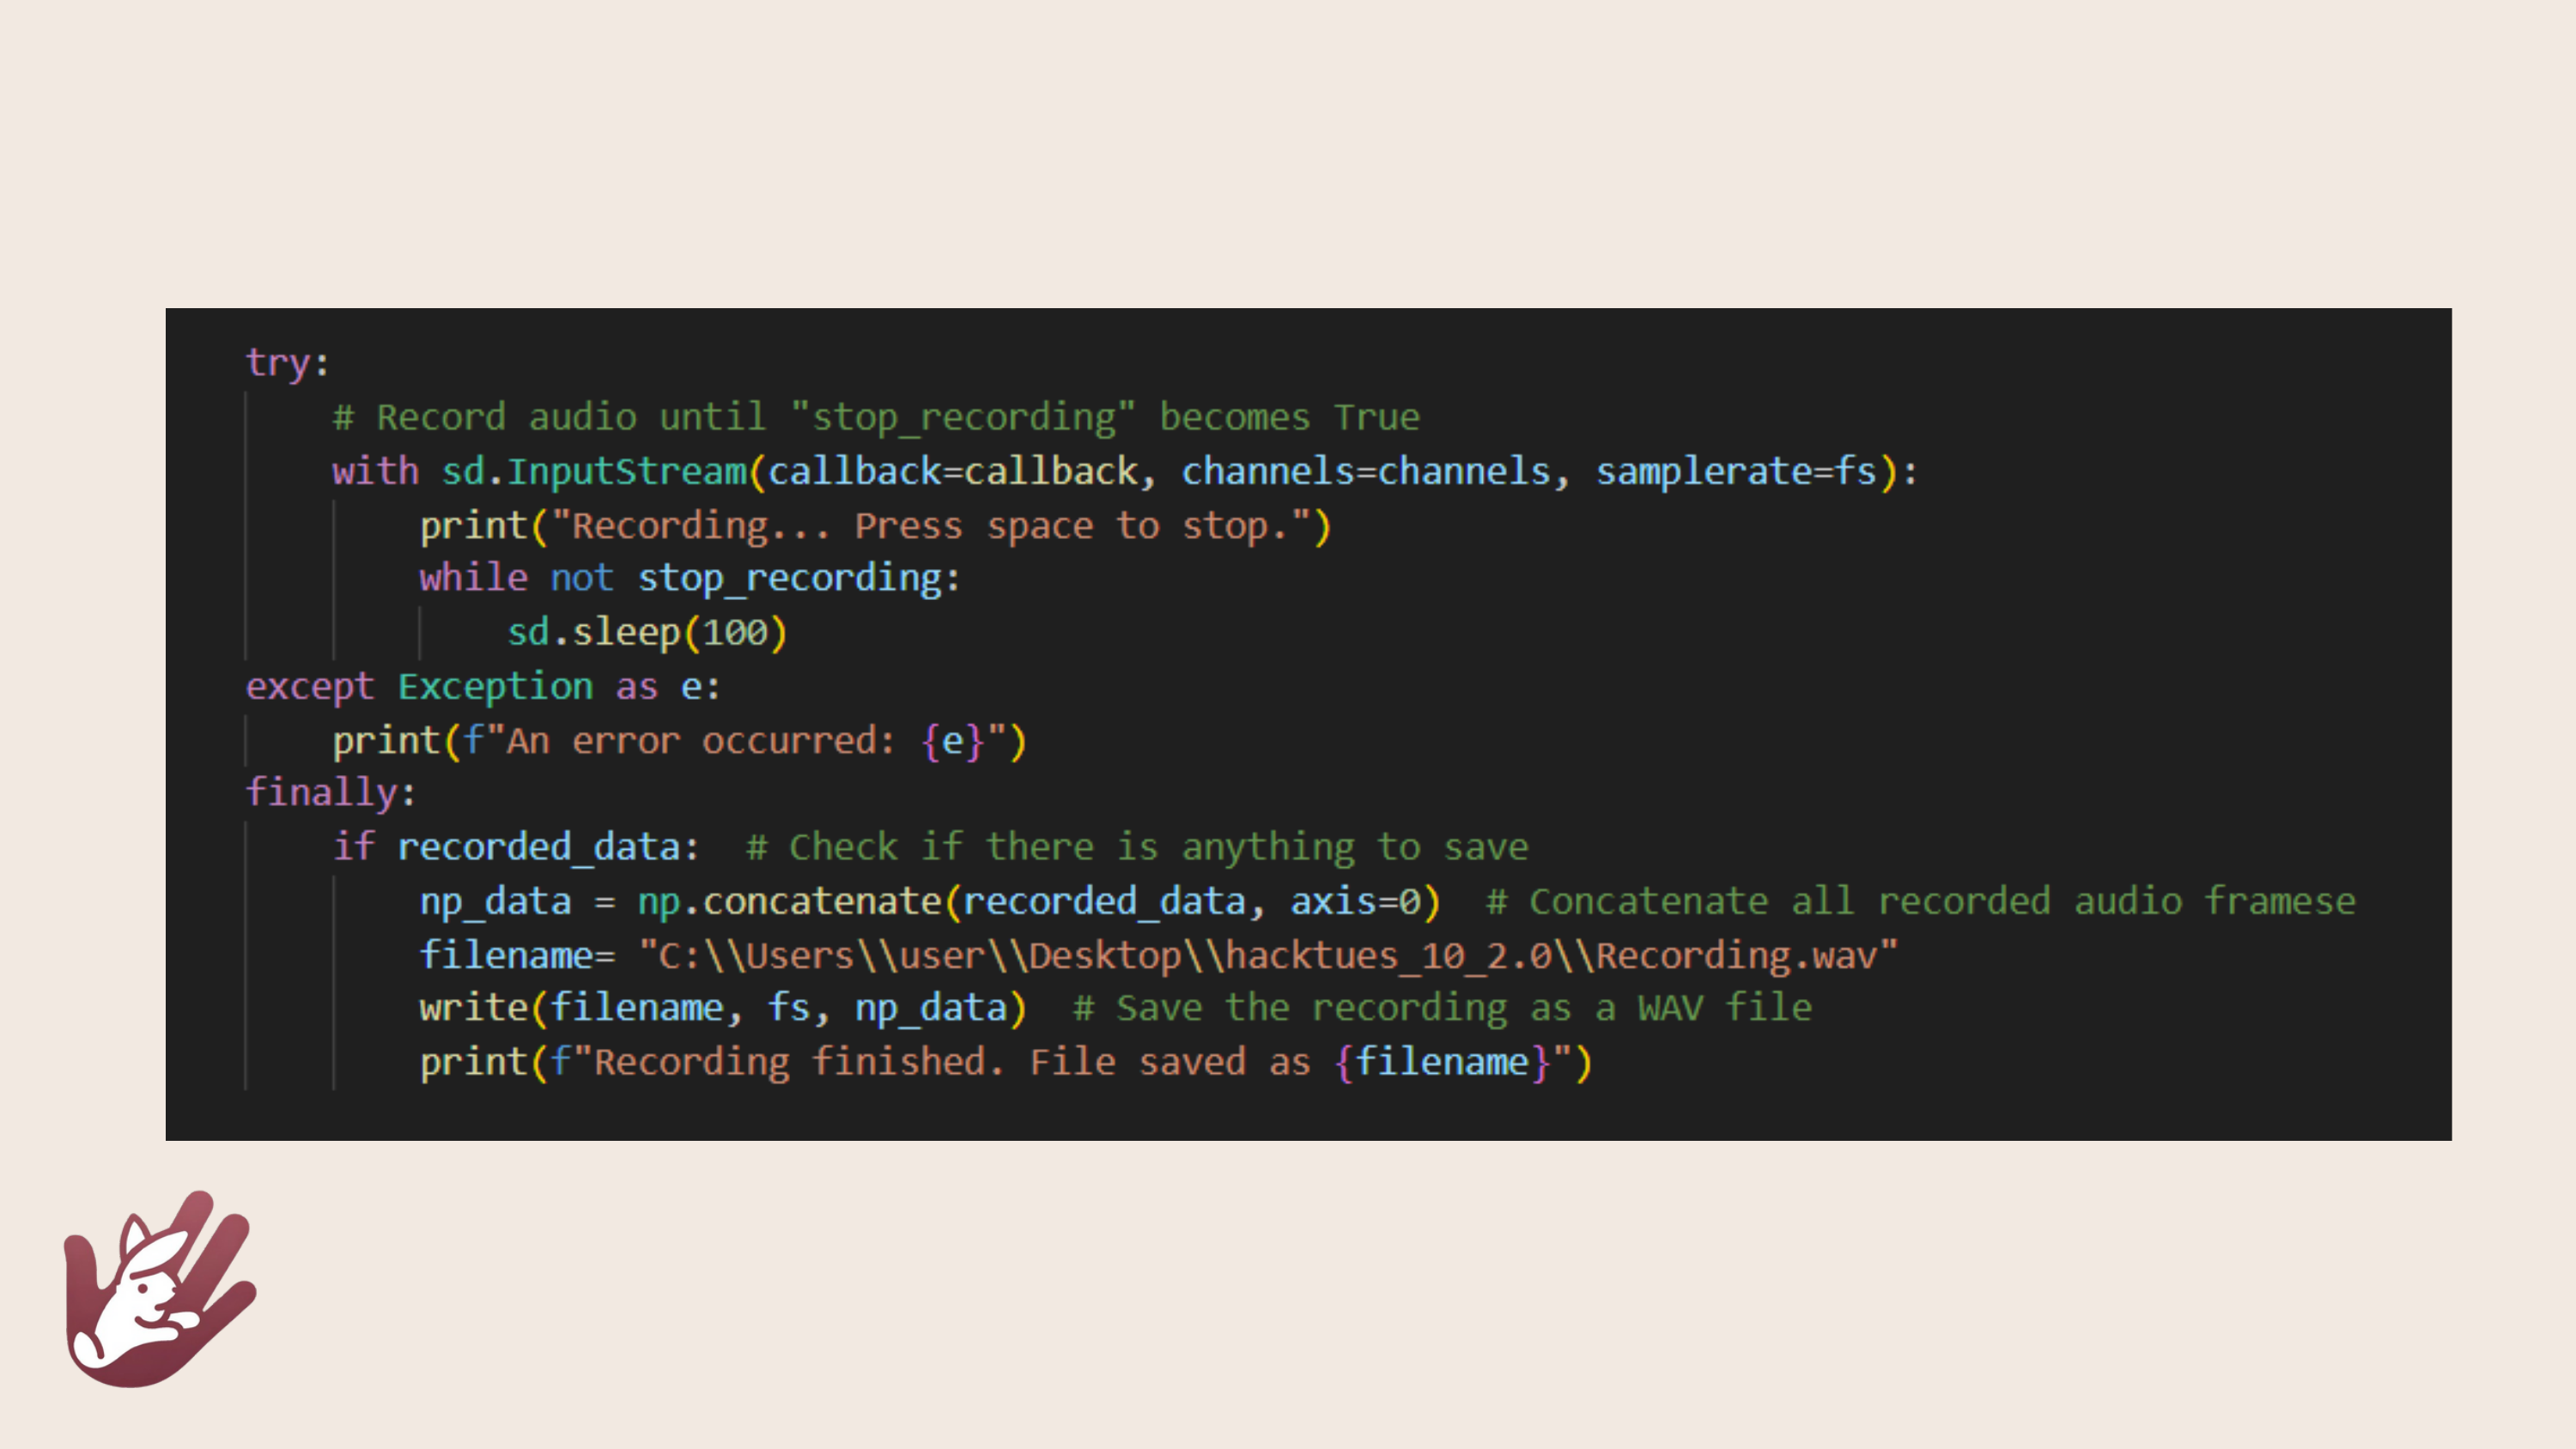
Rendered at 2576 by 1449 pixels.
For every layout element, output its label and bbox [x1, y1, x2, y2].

text_box [166, 308, 2452, 1141]
text_box [0, 1155, 297, 1449]
